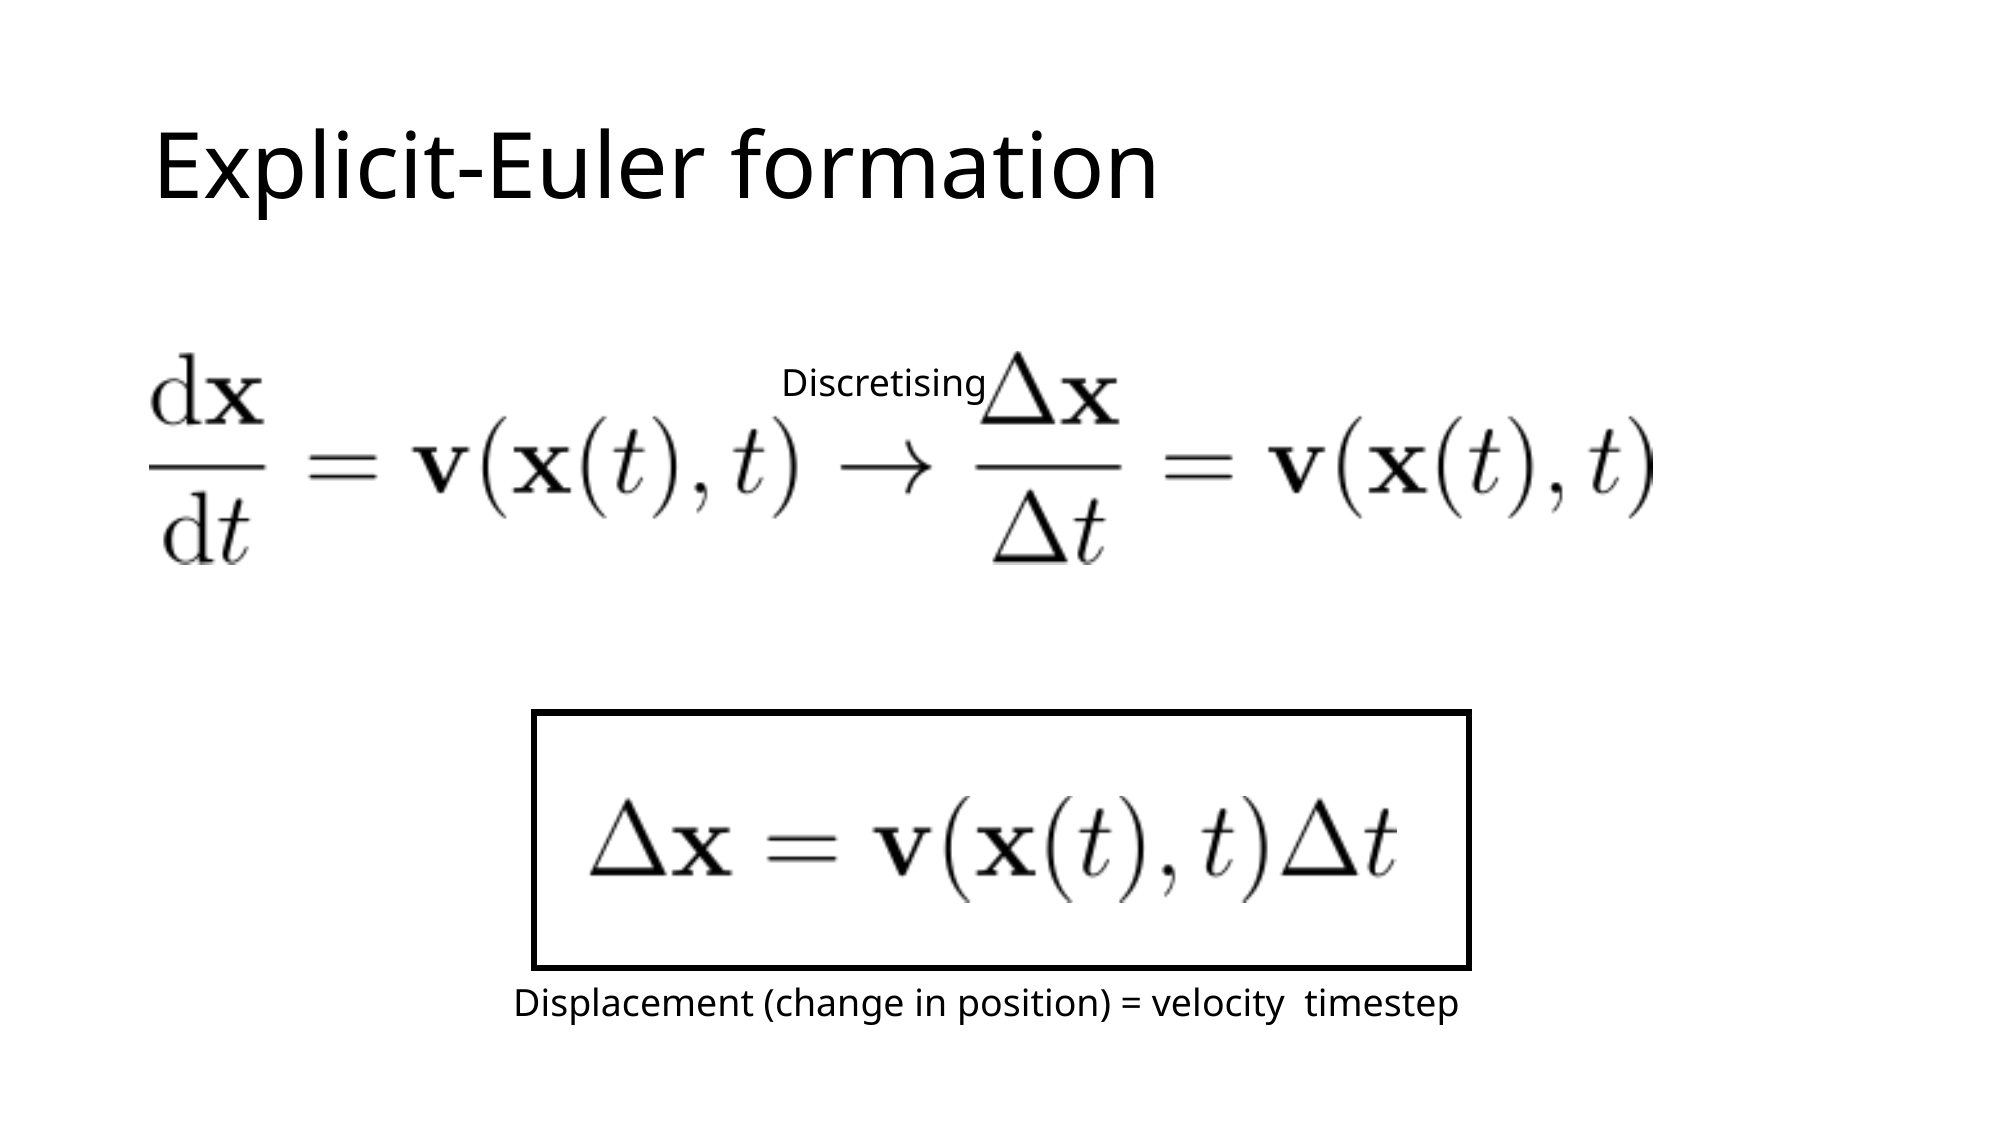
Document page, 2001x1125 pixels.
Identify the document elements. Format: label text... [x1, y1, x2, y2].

picture [148, 351, 1653, 565]
text_box [532, 711, 1471, 970]
title Explicit-Euler formation [137, 59, 1863, 278]
picture [586, 796, 1397, 903]
